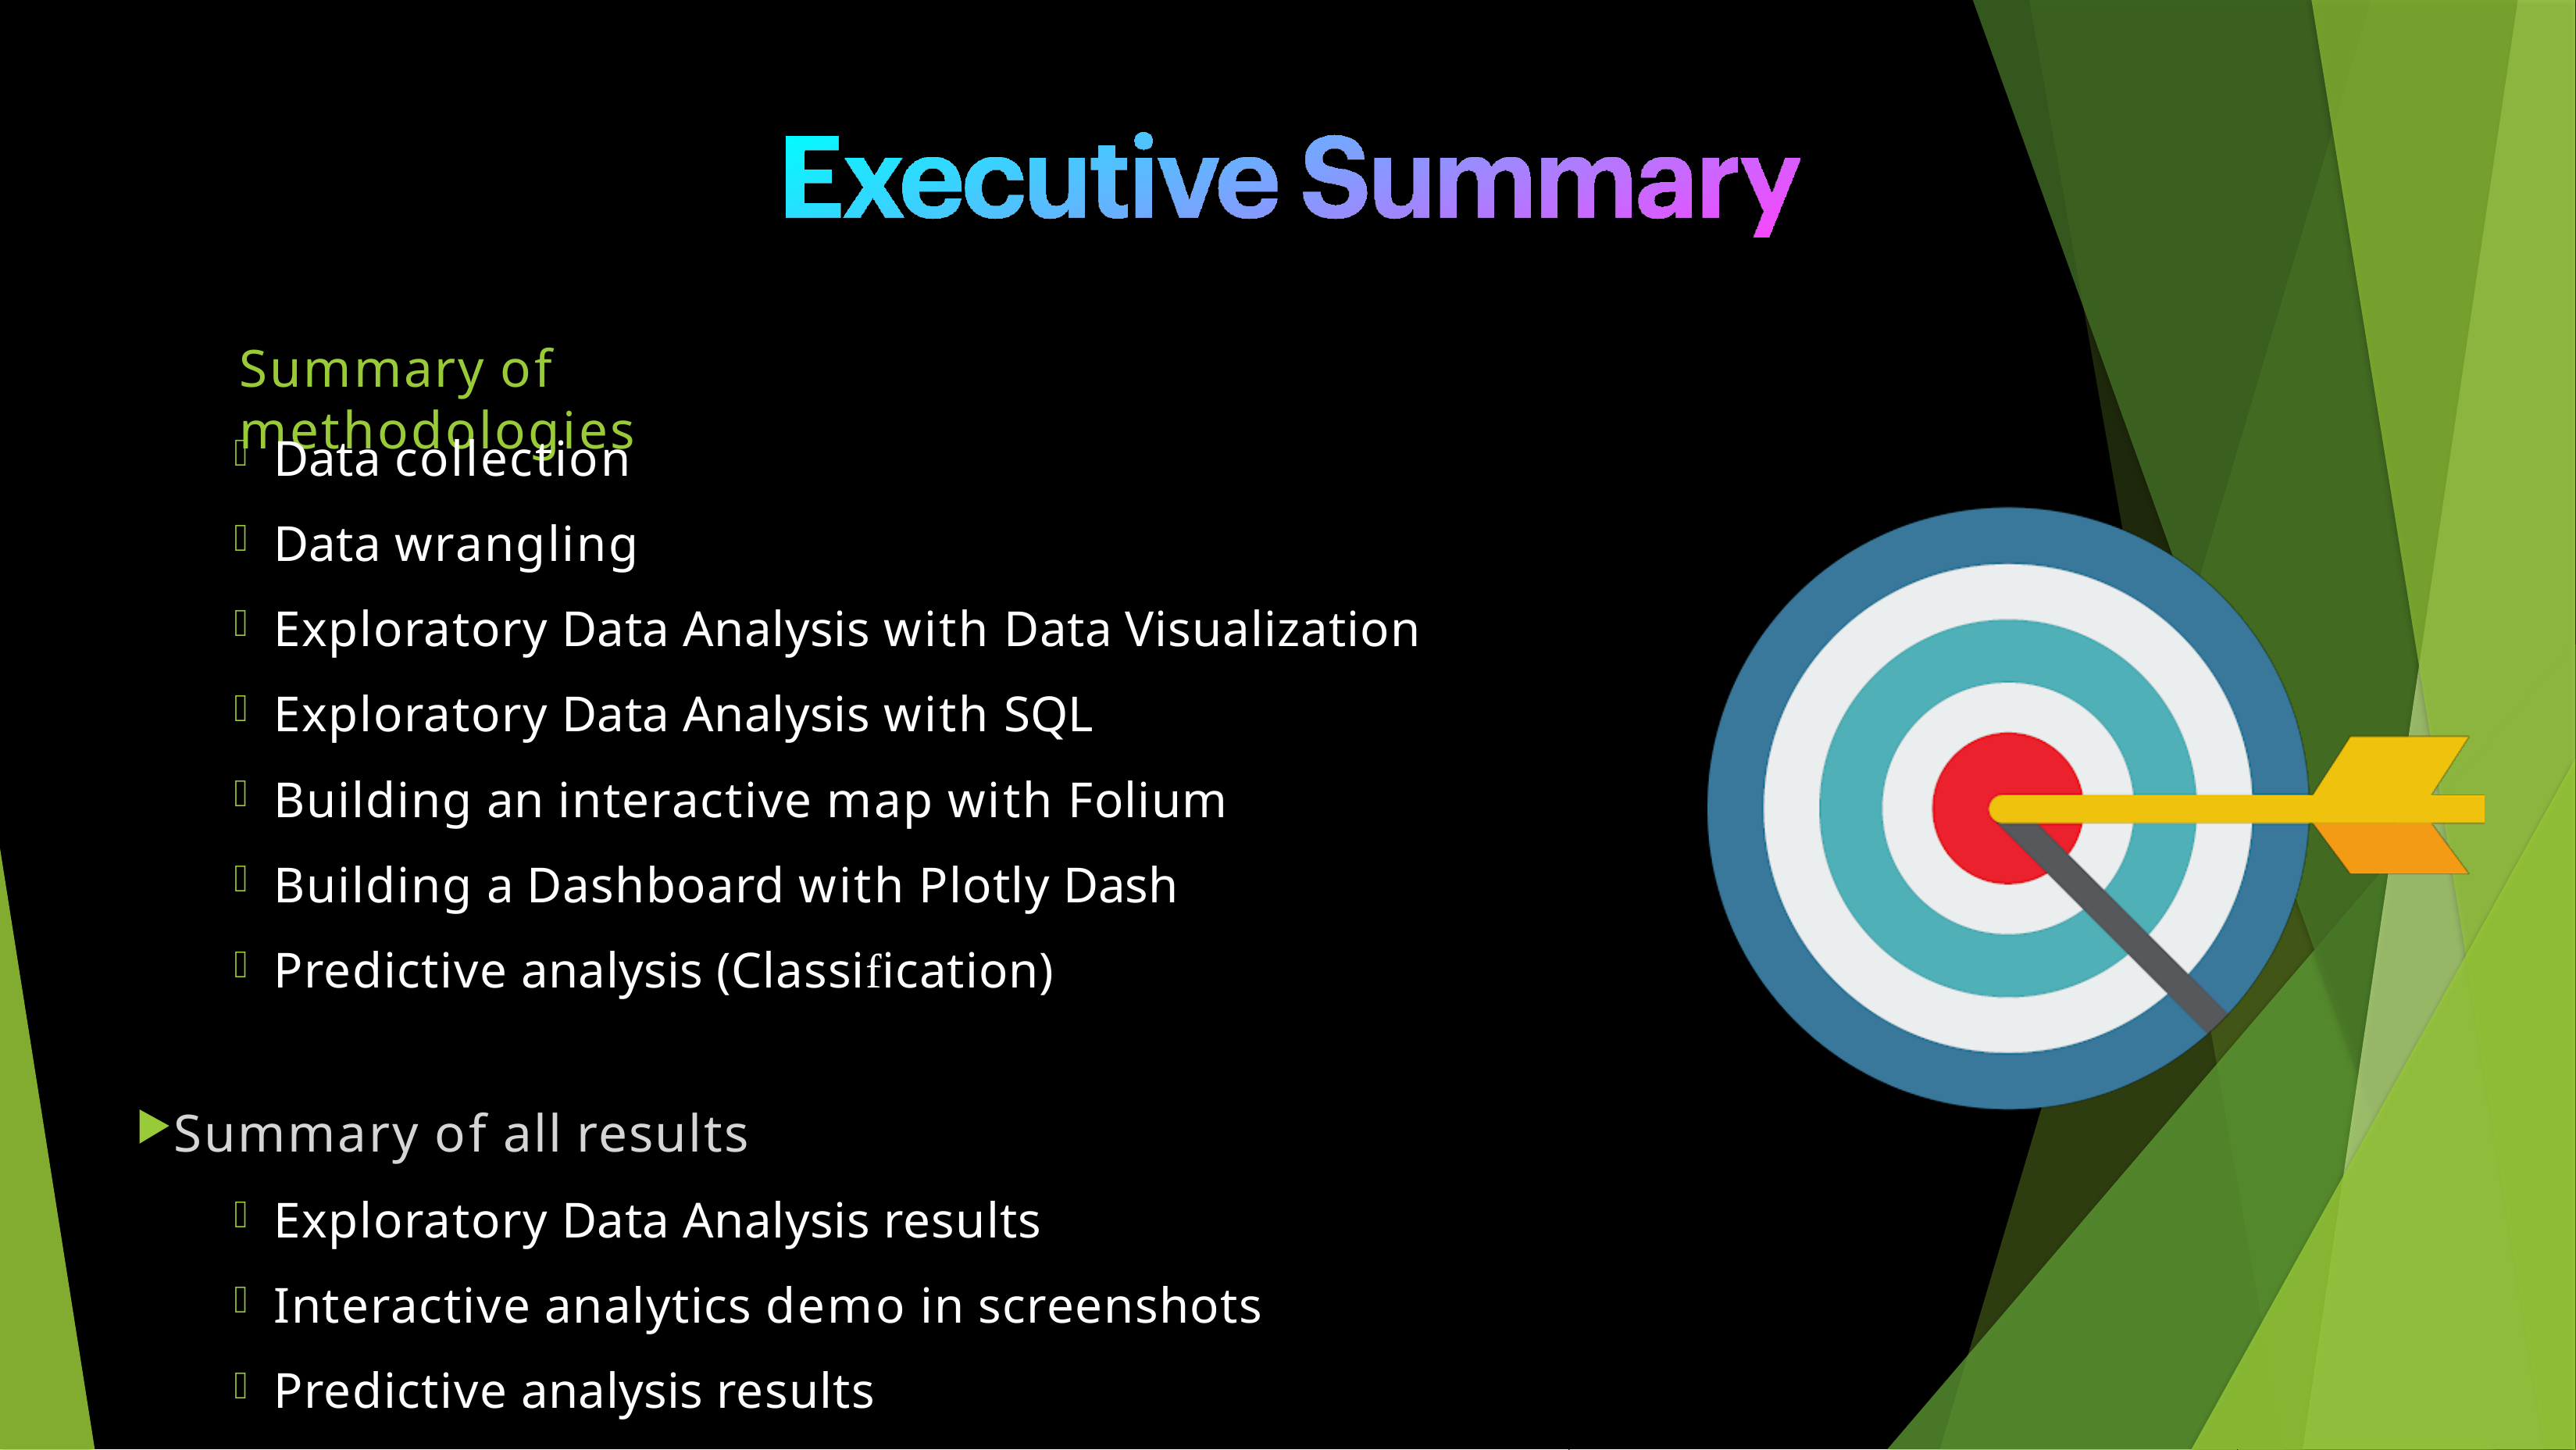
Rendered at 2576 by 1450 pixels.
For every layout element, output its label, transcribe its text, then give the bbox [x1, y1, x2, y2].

picture [785, 131, 1801, 238]
title Summary of methodologies [237, 334, 922, 398]
picture [1707, 420, 2485, 1198]
list Data collection Data wrangling Exploratory Data Analysis with Data Visualization Exploratory Data Analysis with SQL Building an interactive map with Folium Building a Dashboard with Plotly Dash Predictive analysis (Classification) Summary of all results Exploratory Data Analysis results Interactive analytics demo in screenshots Predictive analysis results [135, 398, 1953, 1419]
